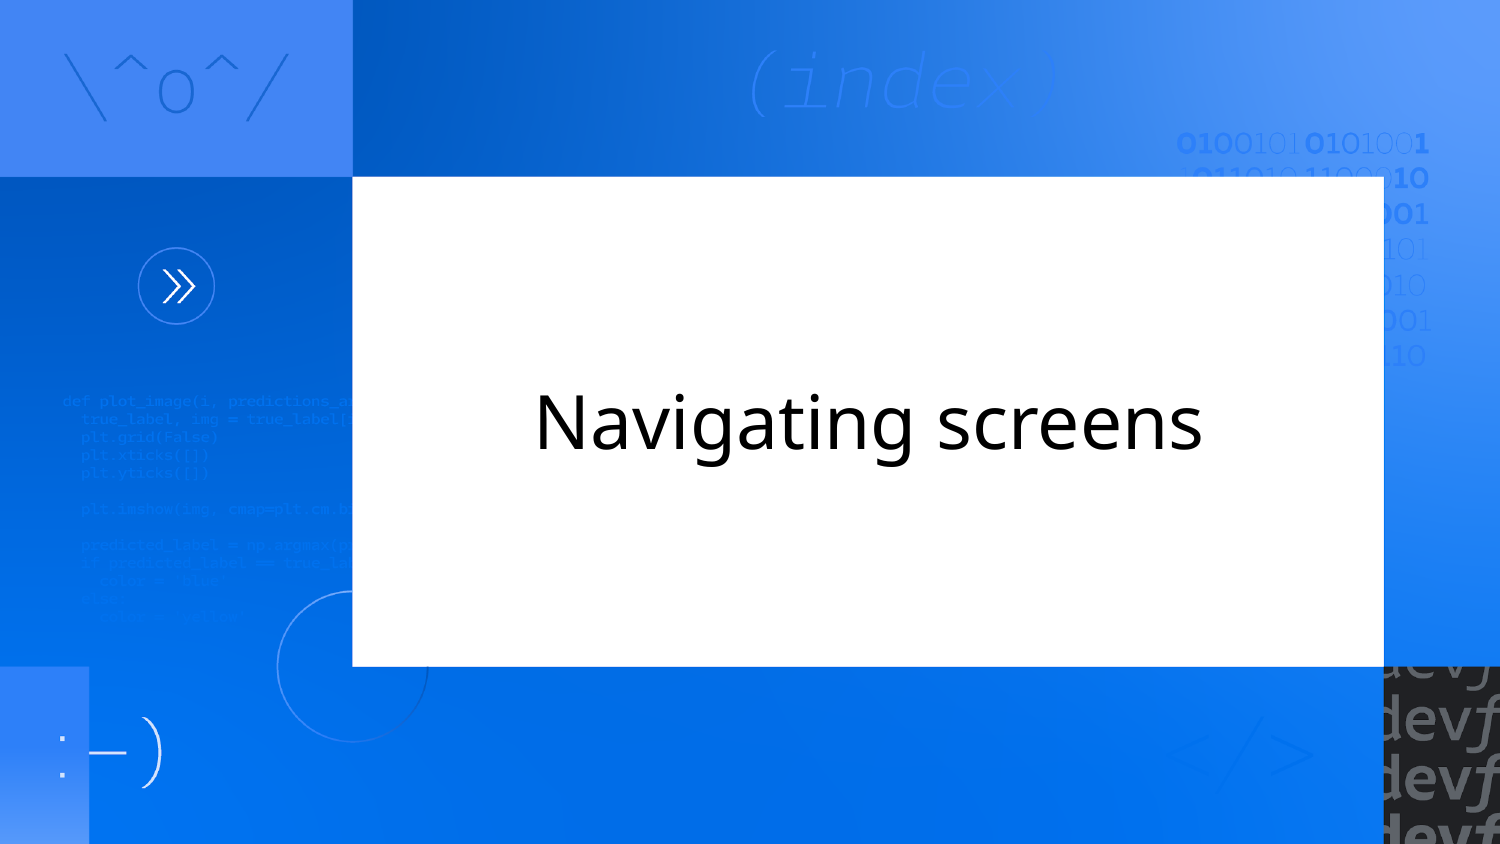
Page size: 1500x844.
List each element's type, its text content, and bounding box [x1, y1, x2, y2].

picture [0, 0, 1500, 844]
title Navigating screens [412, 227, 1326, 612]
